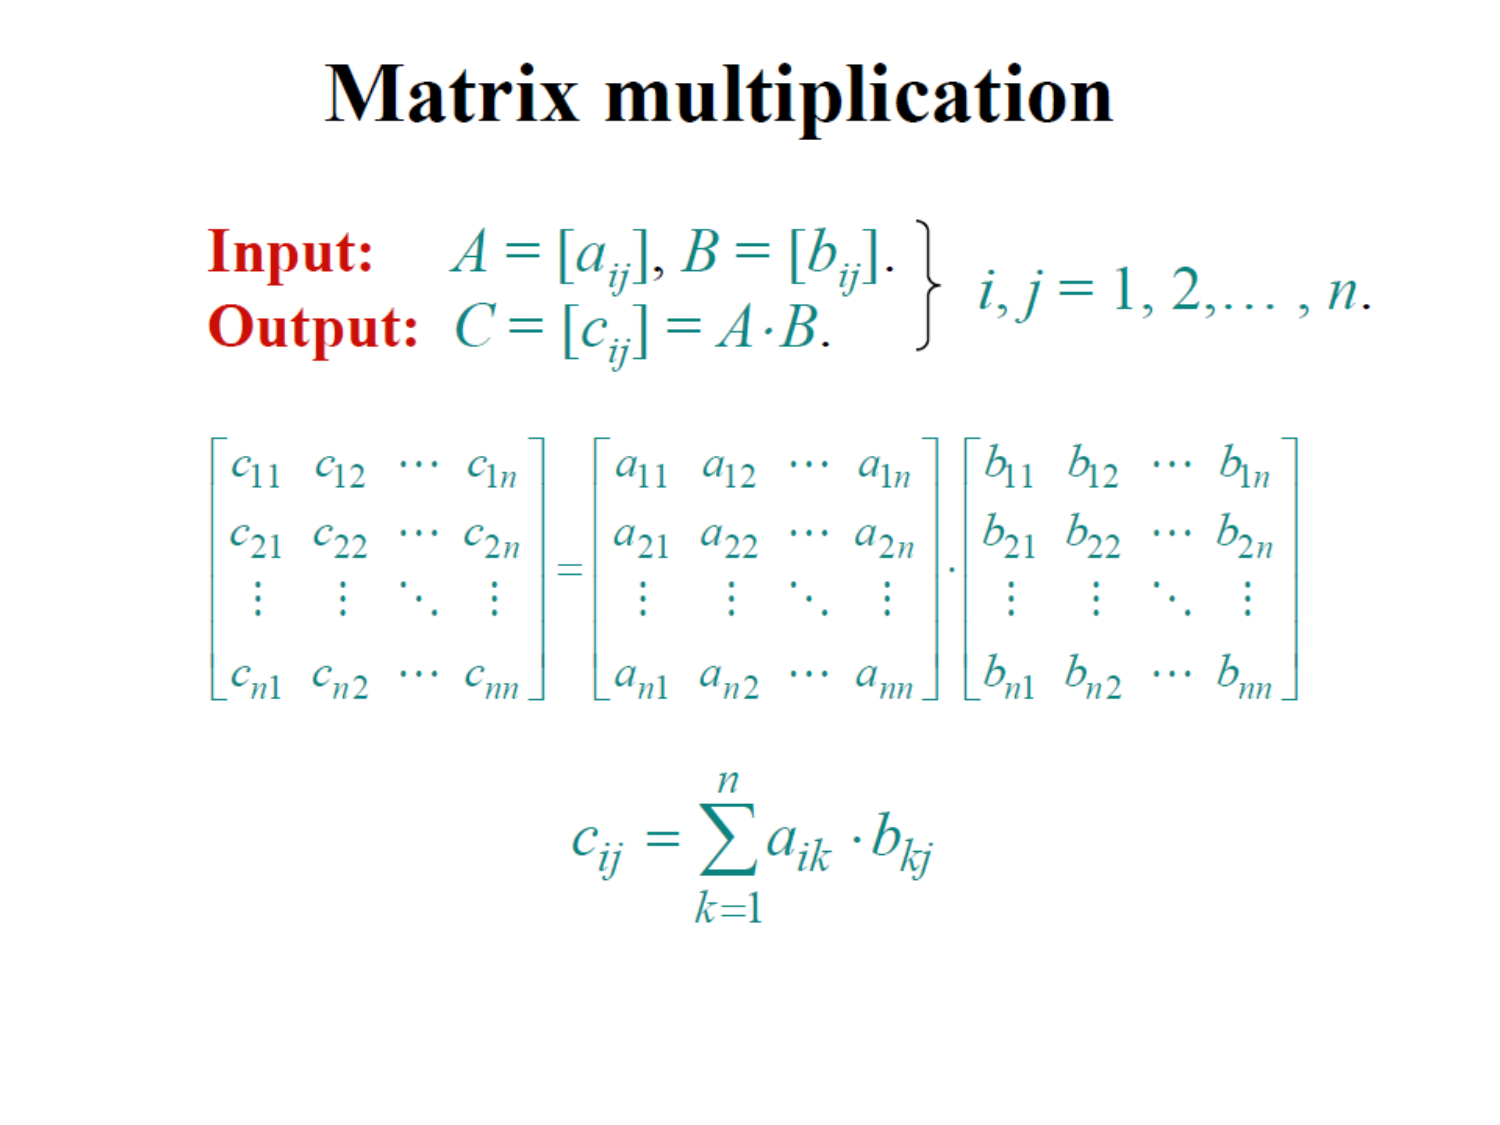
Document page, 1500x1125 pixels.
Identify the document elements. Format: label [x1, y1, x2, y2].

picture [167, 408, 1377, 938]
picture [170, 13, 1426, 383]
